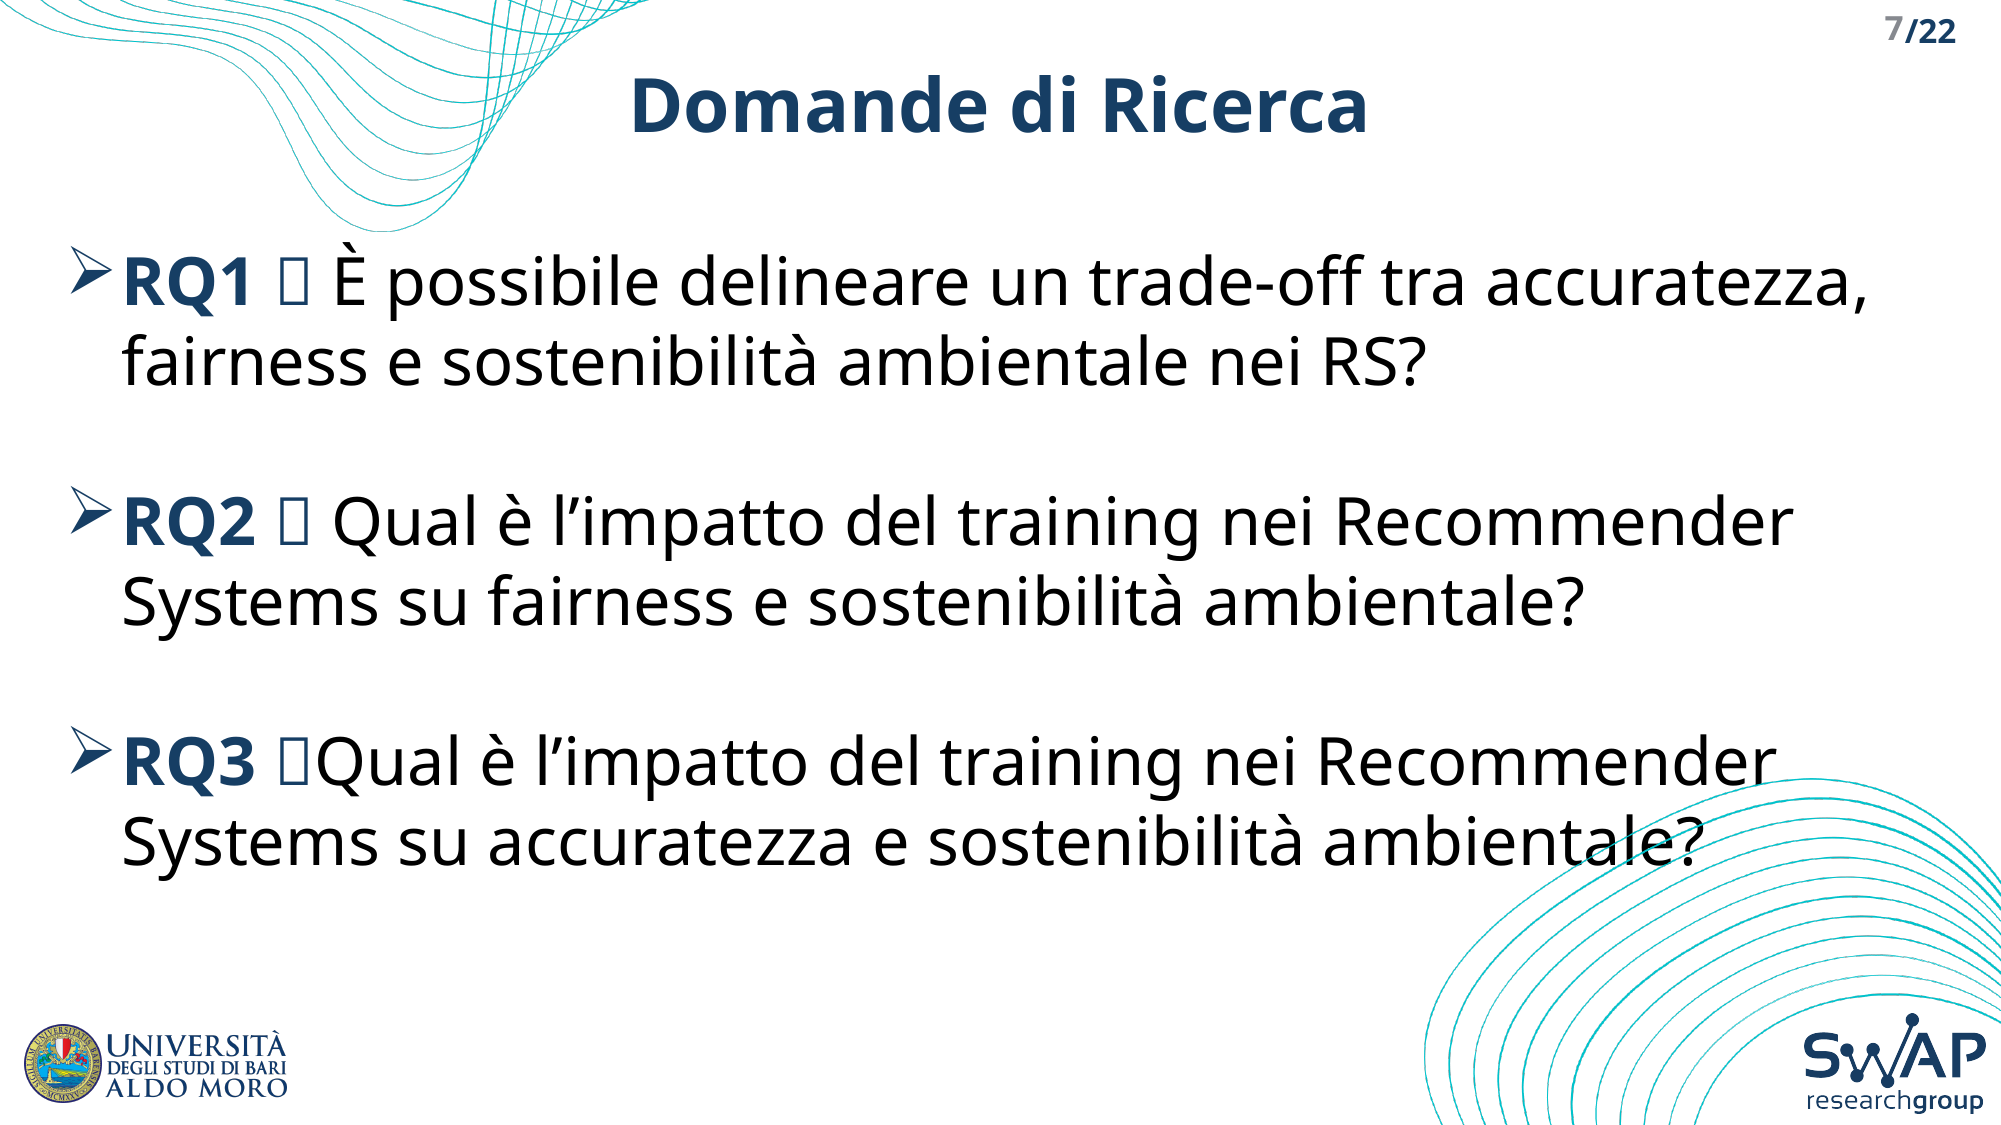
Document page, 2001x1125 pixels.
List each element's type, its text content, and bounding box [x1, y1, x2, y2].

text_box RQ1  È possibile delineare un trade-off tra accuratezza, fairness e sostenibilità ambientale nei RS? RQ2  Qual è l’impatto del training nei Recommender Systems su fairness e sostenibilità ambientale? RQ3 Qual è l’impatto del training nei Recommender Systems su accuratezza e sostenibilità ambientale? [50, 231, 1950, 887]
picture [1804, 1012, 1986, 1114]
text_box Domande di Ricerca [866, 57, 1824, 148]
picture [23, 1023, 287, 1103]
text_box [1385, 760, 2000, 1125]
slide_number 7 [1468, 0, 1919, 60]
text_box [0, 0, 866, 232]
